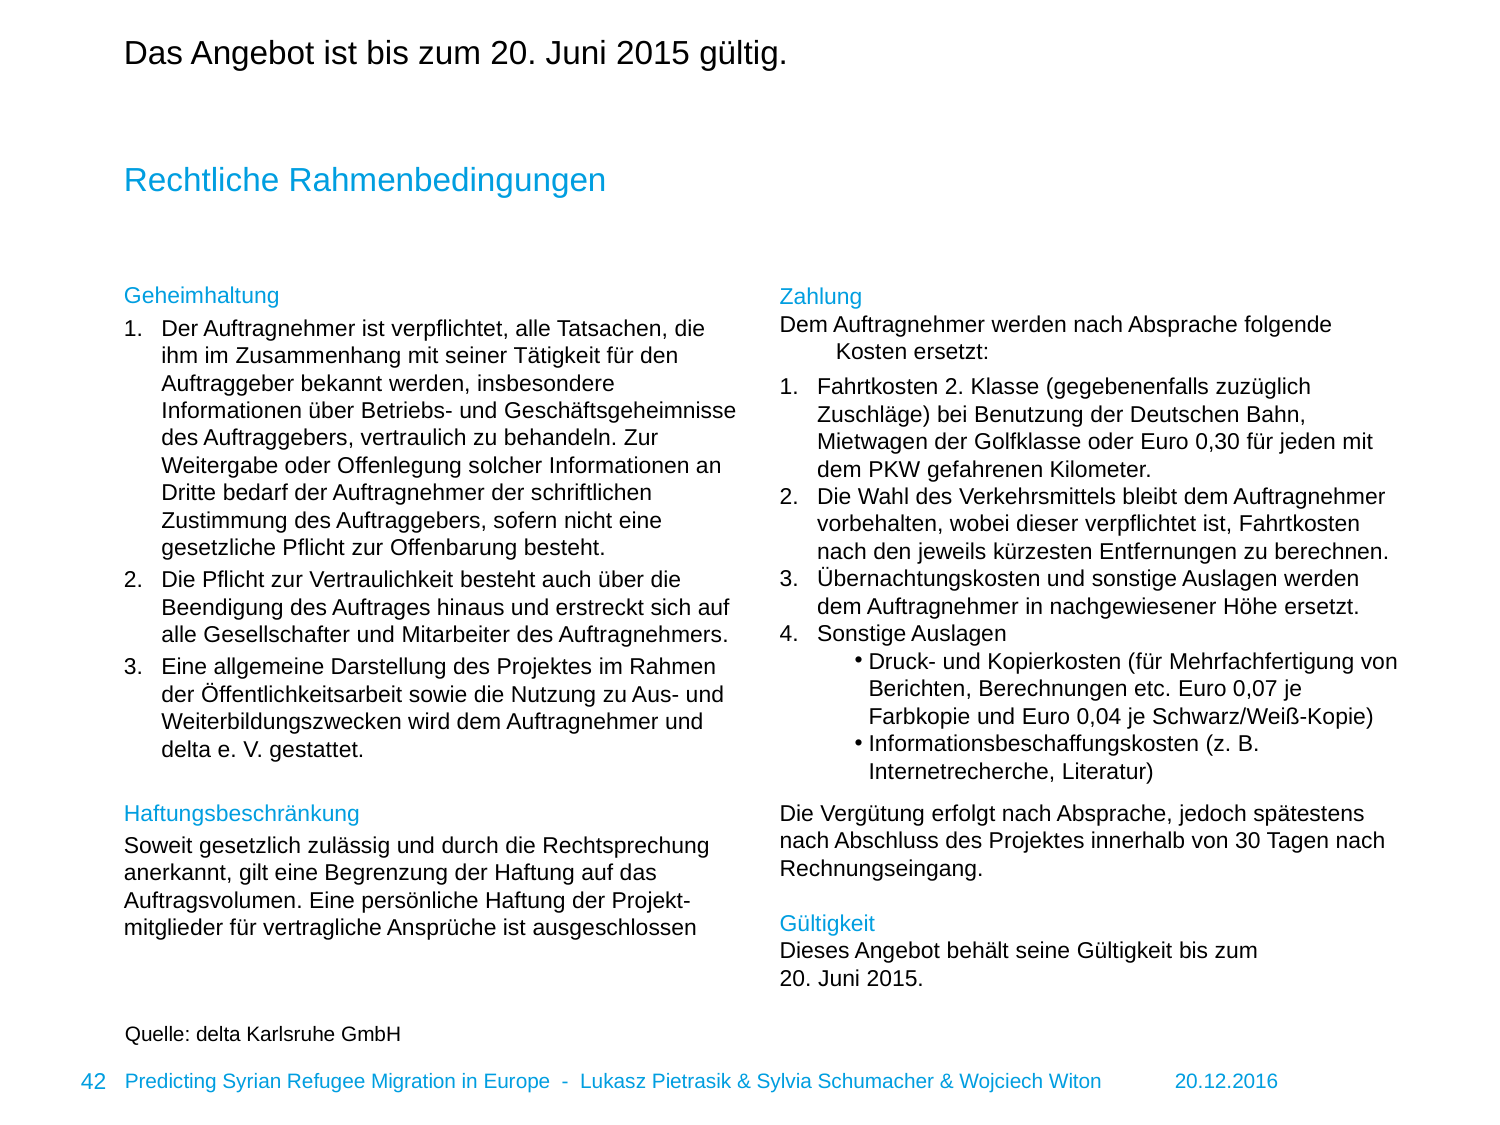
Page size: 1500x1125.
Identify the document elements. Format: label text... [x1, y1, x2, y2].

title Das Angebot ist bis zum 20. Juni 2015 gültig. [124, 31, 1437, 82]
text_box Quelle: delta Karlsruhe GmbH [124, 1017, 1175, 1049]
text_box Rechtliche Rahmenbedingungen [124, 156, 1437, 200]
list Geheimhaltung Der Auftragnehmer ist verpflichtet, alle Tatsachen, die ihm im Zusammenhang mit seiner Tätigkeit für den Auftraggeber bekannt werden, insbesondere Informationen über Betriebs- und Geschäftsgeheimnisse des Auftraggebers, vertraulich zu behandeln. Zur Weitergabe oder Offenlegung solcher Informationen an Dritte bedarf der Auftragnehmer der schriftlichen Zustimmung des Auftraggebers, sofern nicht eine gesetzliche Pflicht zur Offenbarung besteht. Die Pflicht zur Vertraulichkeit besteht auch über die Beendigung des Auftrages hinaus und erstreckt sich auf alle Gesellschafter und Mitarbeiter des Auftragnehmers. Eine allgemeine Darstellung des Projektes im Rahmen der Öffentlichkeitsarbeit sowie die Nutzung zu Aus- und Weiterbildungszwecken wird dem Auftragnehmer und delta e. V. gestattet. Haftungsbeschränkung Soweit gesetzlich zulässig und durch die Rechtsprechung anerkannt, gilt eine Begrenzung der Haftung auf das Auftragsvolumen. Eine persönliche Haftung der Projekt-mitglieder für vertragliche Ansprüche ist ausgeschlossen [124, 281, 745, 1001]
text_box Zahlung Dem Auftragnehmer werden nach Absprache folgende Kosten ersetzt: Fahrtkosten 2. Klasse (gegebenenfalls zuzüglich Zuschläge) bei Benutzung der Deutschen Bahn, Mietwagen der Golfklasse oder Euro 0,30 für jeden mit dem PKW gefahrenen Kilometer. Die Wahl des Verkehrsmittels bleibt dem Auftragnehmer vorbehalten, wobei dieser verpflichtet ist, Fahrtkosten nach den jeweils kürzesten Entfernungen zu berechnen. Übernachtungskosten und sonstige Auslagen werden dem Auftragnehmer in nachgewiesener Höhe ersetzt. Sonstige Auslagen Druck- und Kopierkosten (für Mehrfachfertigung von Berichten, Berechnungen etc. Euro 0,07 je Farbkopie und Euro 0,04 je Schwarz/Weiß-Kopie) Informationsbeschaffungskosten (z. B. Internetrecherche, Literatur) Die Vergütung erfolgt nach Absprache, jedoch spätestens nach Abschluss des Projektes innerhalb von 30 Tagen nach Rechnungseingang. Gültigkeit Dieses Angebot behält seine Gültigkeit bis zum 20. Juni 2015. [779, 281, 1400, 1001]
